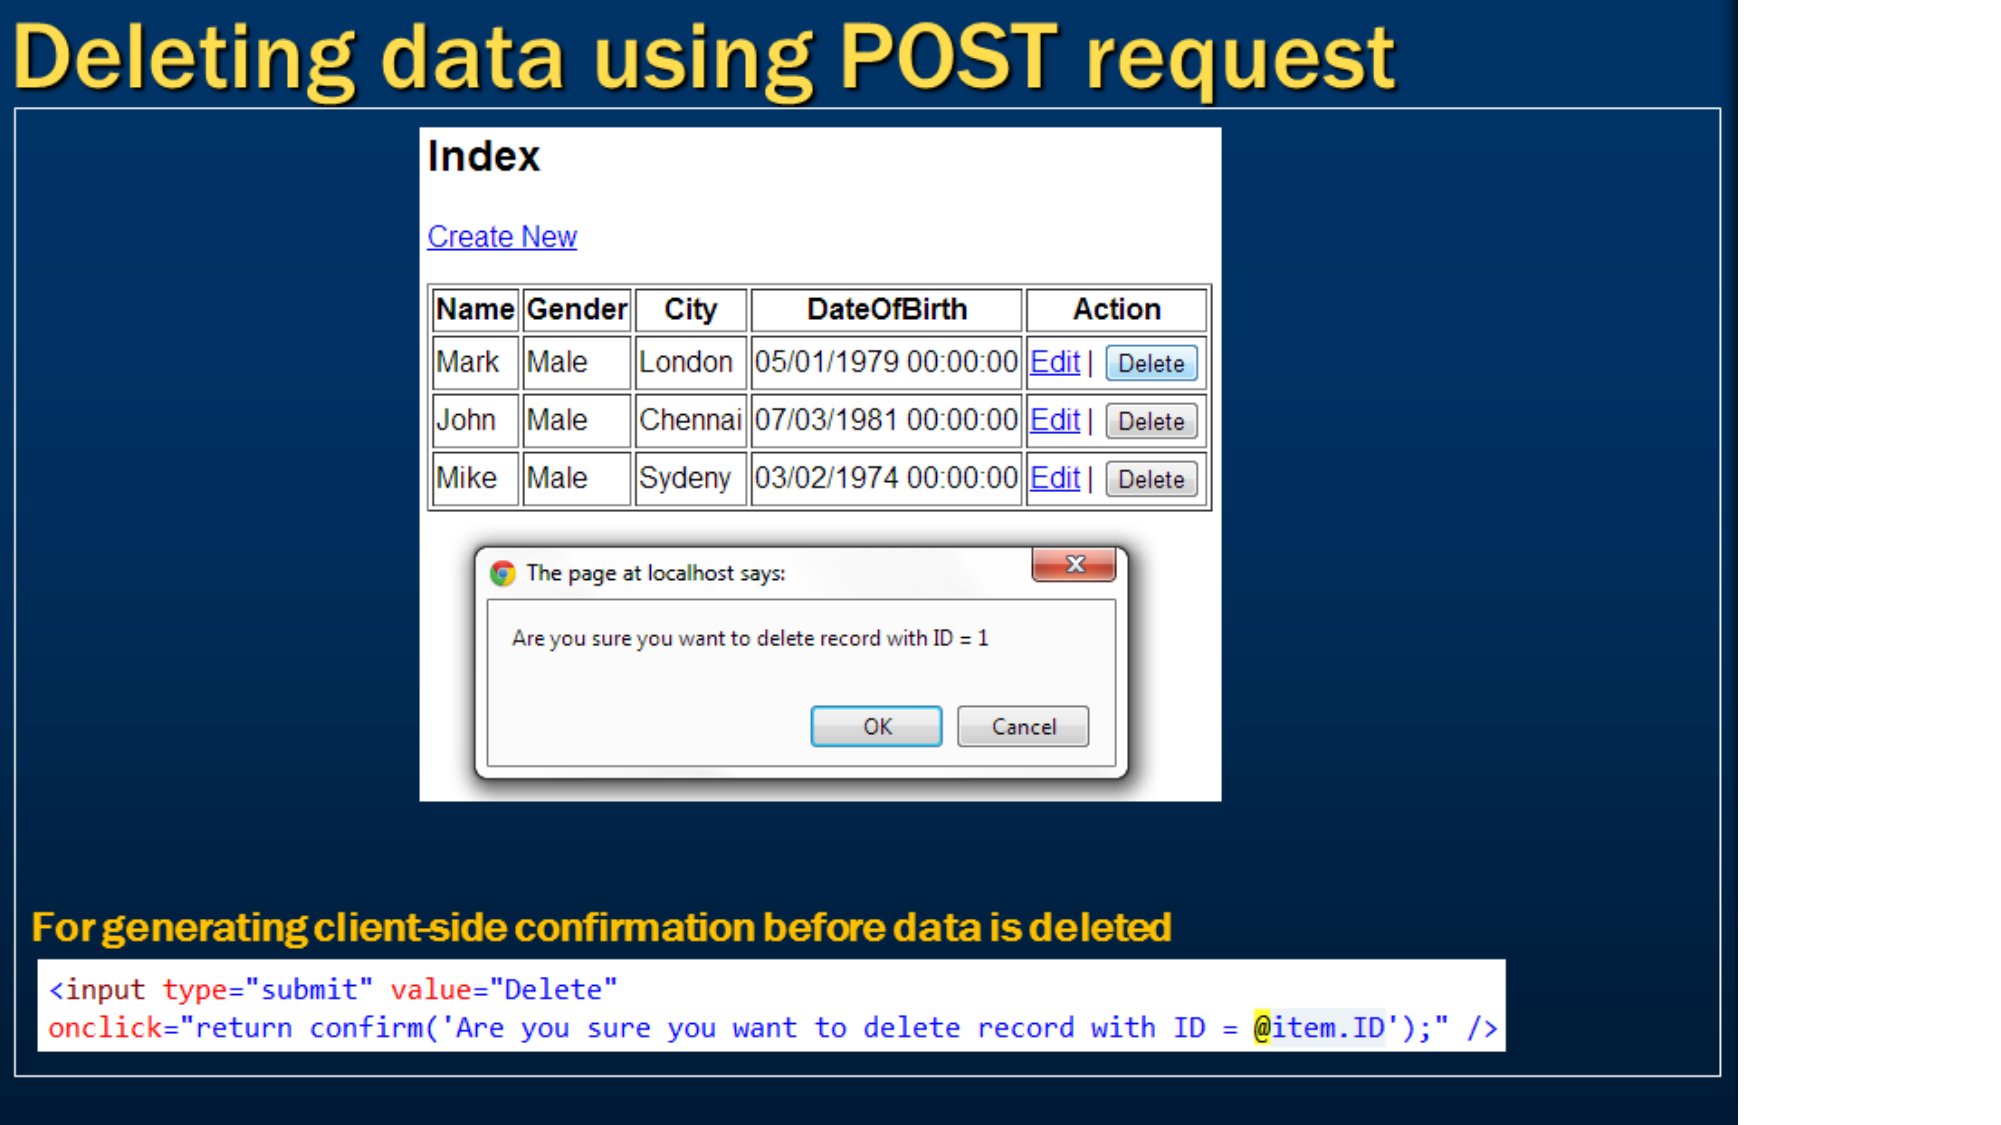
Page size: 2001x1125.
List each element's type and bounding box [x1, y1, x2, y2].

list [0, 0, 1738, 1125]
